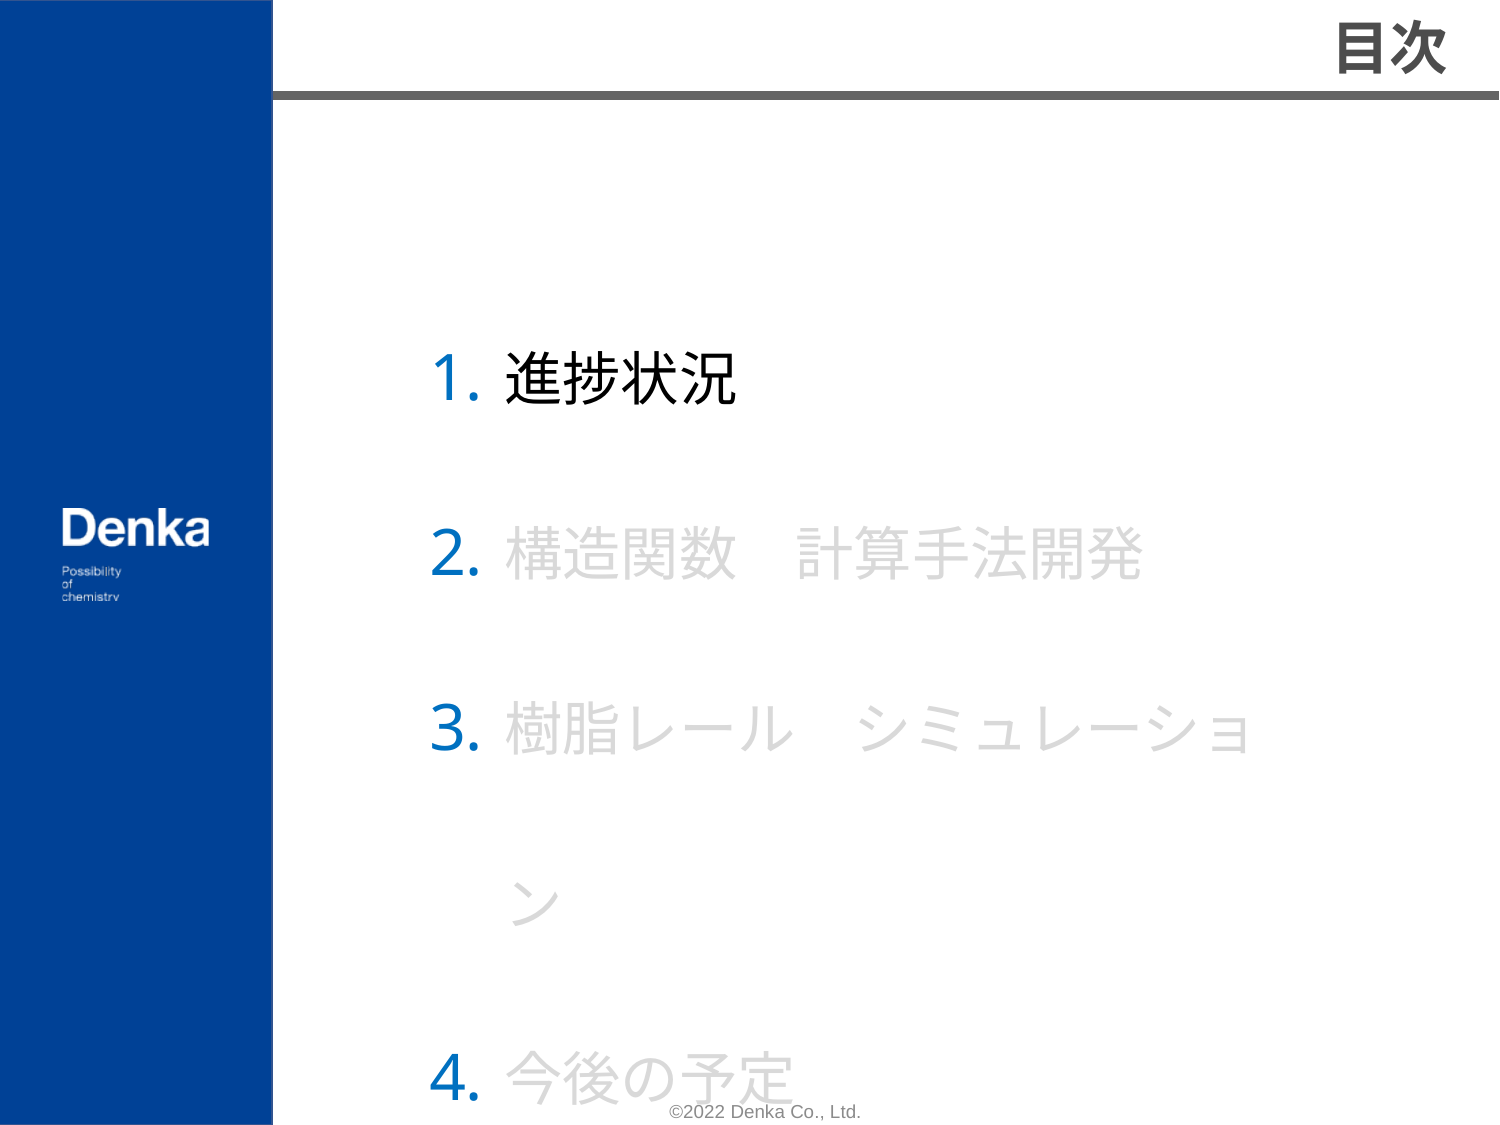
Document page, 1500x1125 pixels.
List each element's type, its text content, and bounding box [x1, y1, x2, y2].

text_box 進捗状況 構造関数 計算手法開発 樹脂レール シミュレーション 今後の予定 [414, 229, 1312, 966]
